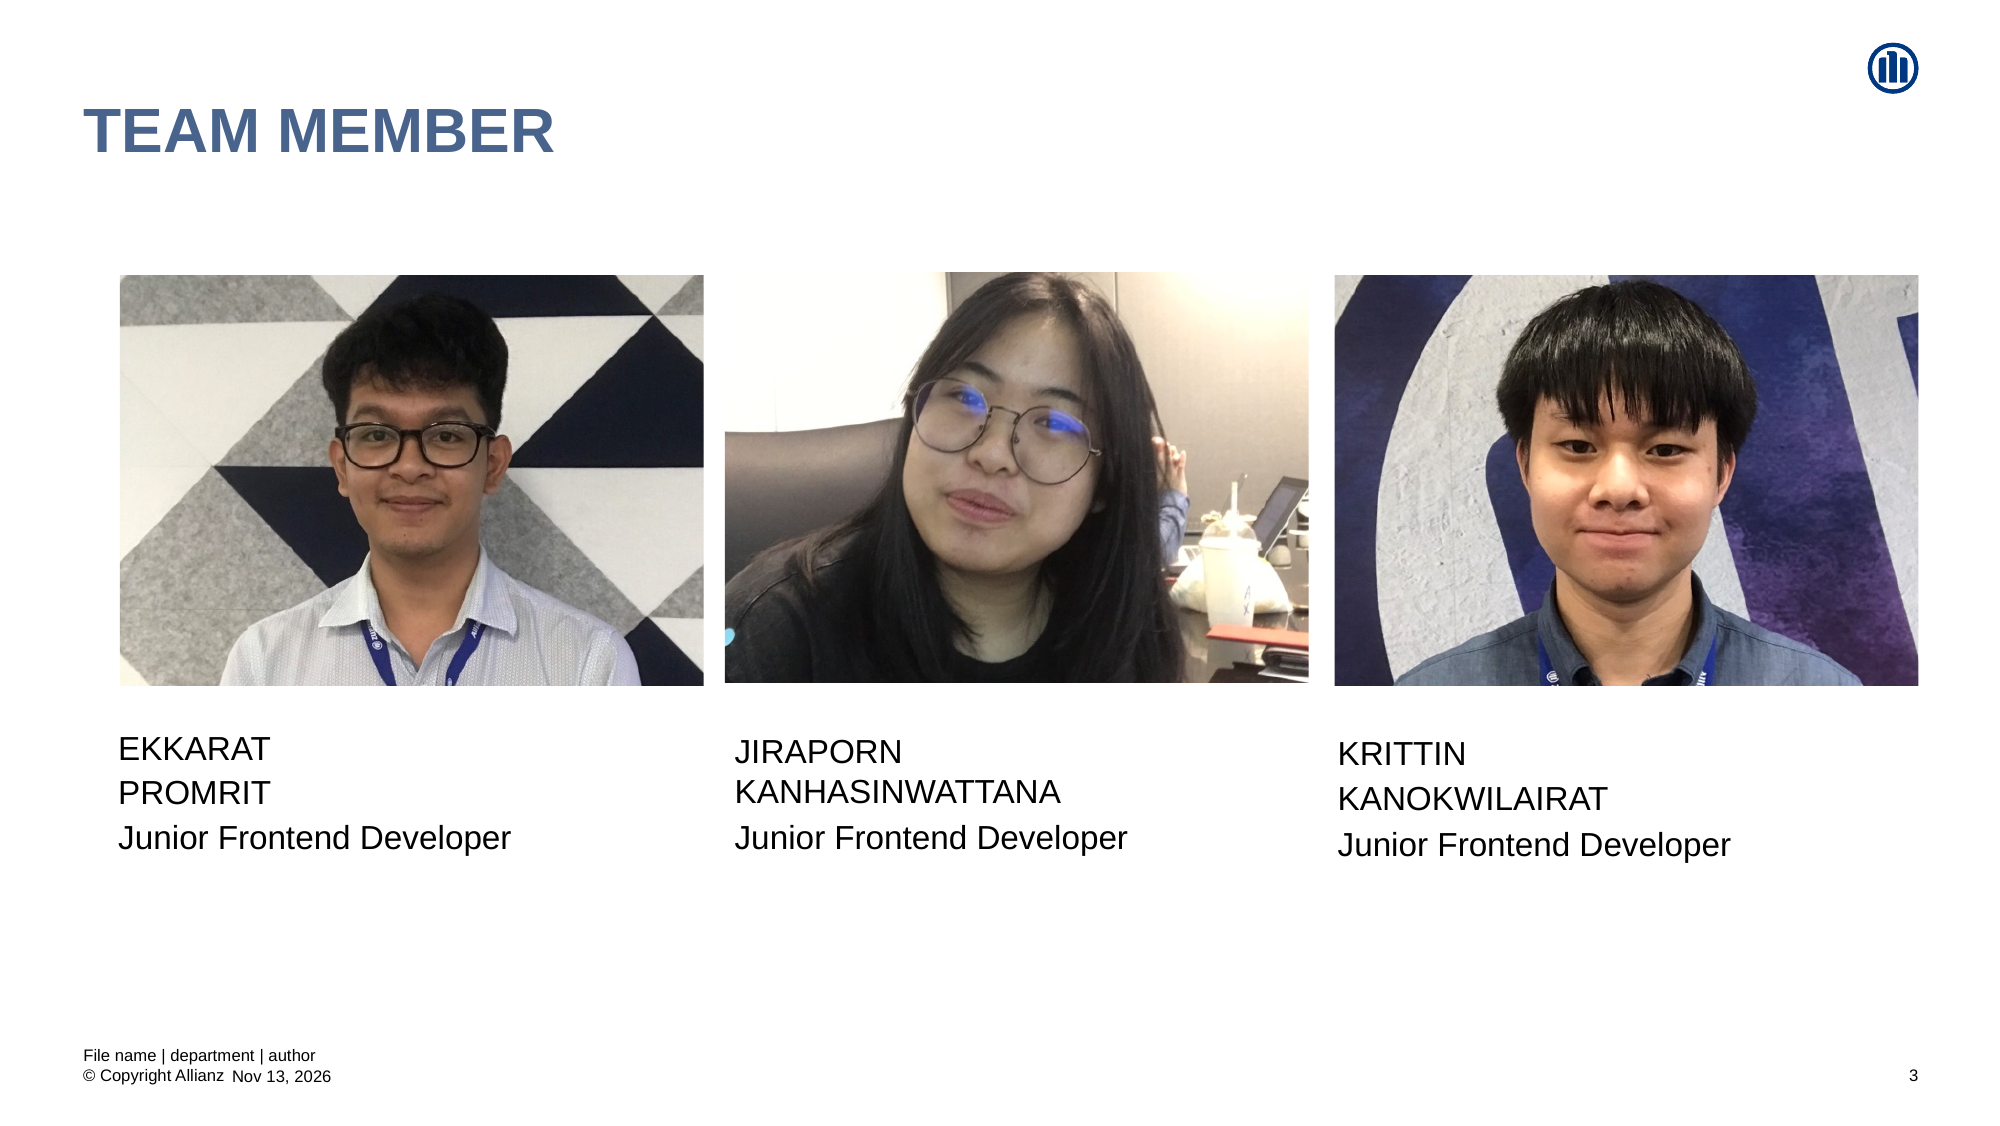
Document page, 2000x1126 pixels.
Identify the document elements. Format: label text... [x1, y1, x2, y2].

picture [1334, 274, 1919, 686]
slide_number 3 [1834, 1065, 1919, 1126]
text_box KRITTIN KANOKWILAIRAT Junior Frontend Developer [1337, 731, 1755, 1068]
text_box EKKARAT PROMRIT Junior Frontend Developer [118, 727, 536, 903]
picture [724, 272, 1309, 683]
footer File name | department | author [83, 1044, 1004, 1066]
picture [119, 274, 704, 686]
slide_number 21-Aug-20 [232, 1066, 447, 1086]
text_box JIRAPORN KANHASINWATTANA Junior Frontend Developer [734, 730, 1152, 881]
title Team Member [83, 84, 1835, 169]
